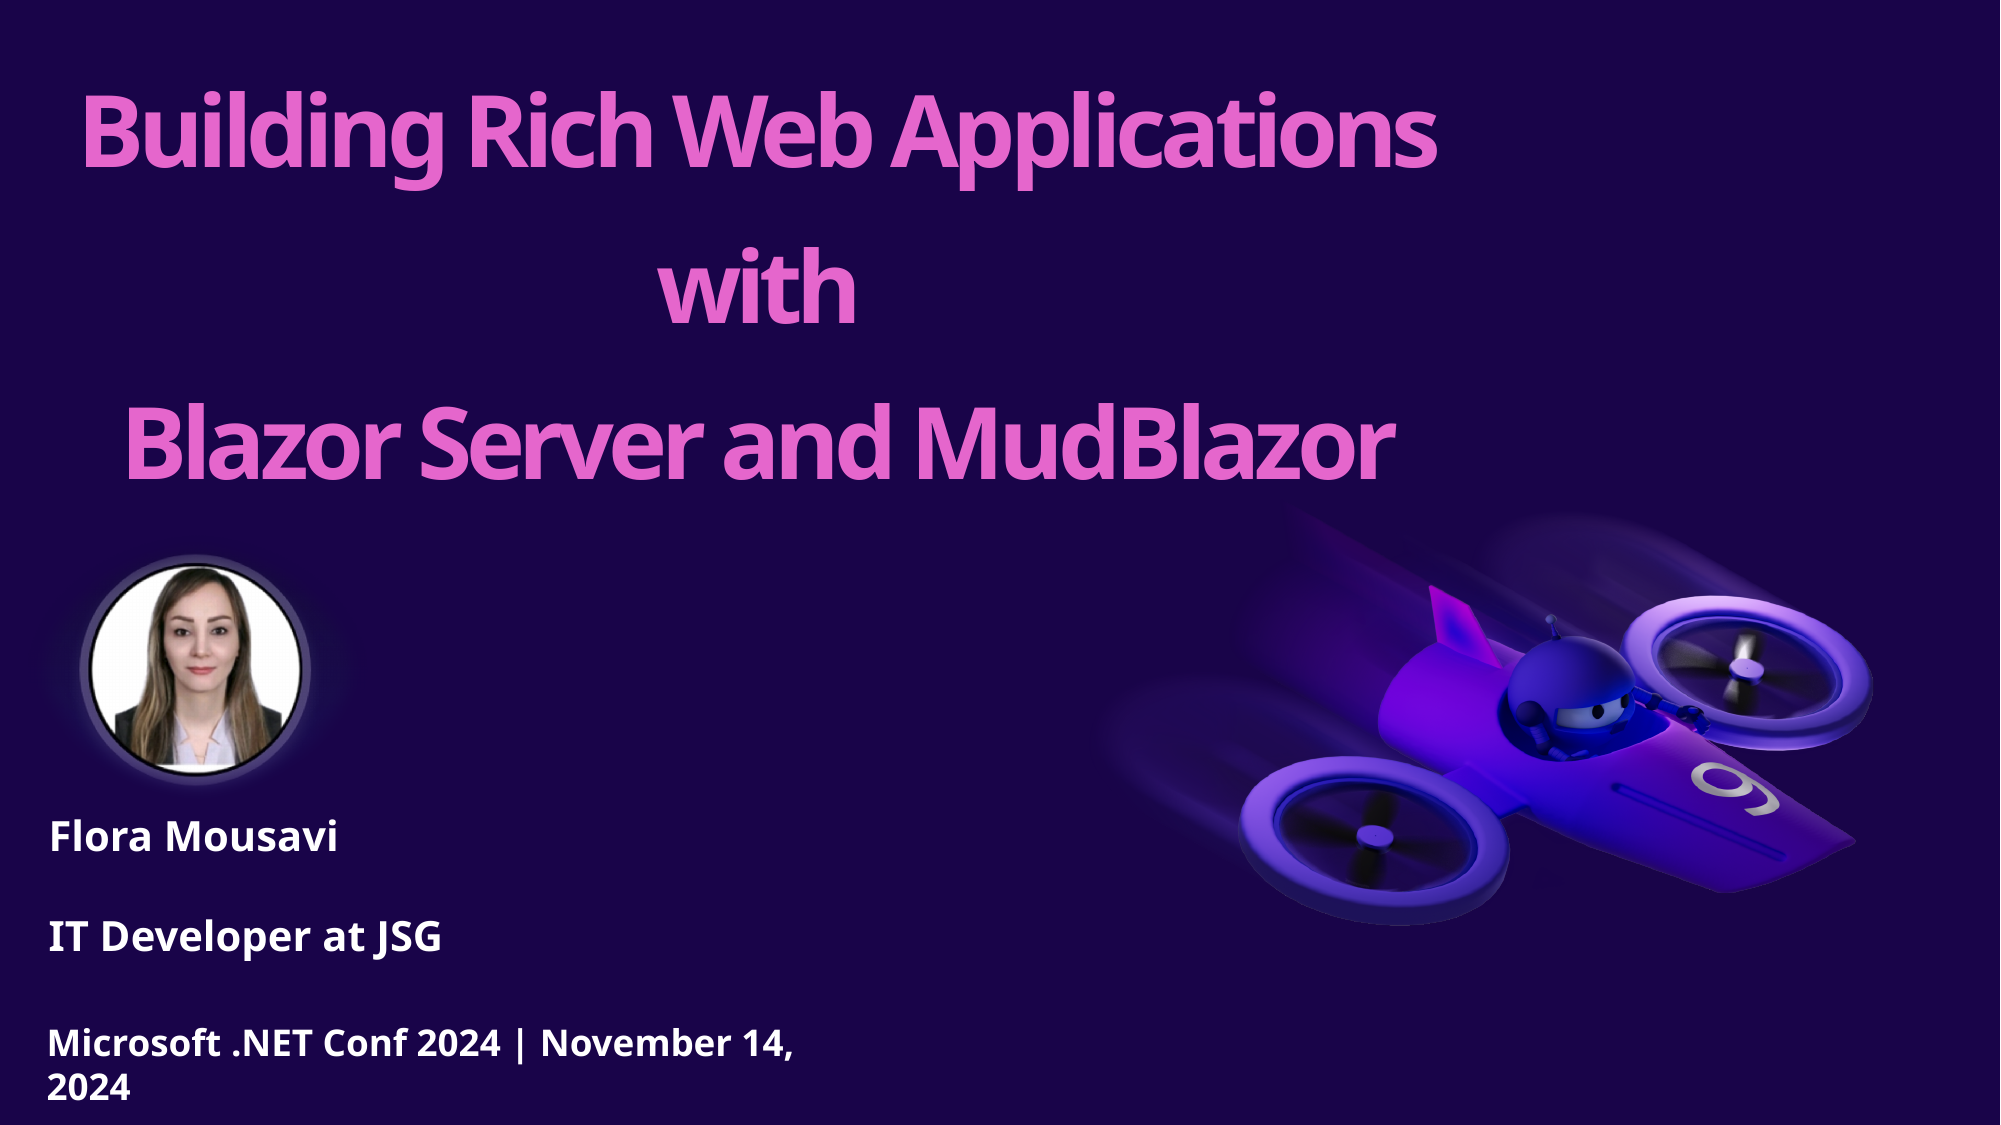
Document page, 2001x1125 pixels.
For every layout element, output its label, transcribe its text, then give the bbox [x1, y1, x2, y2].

text_box Microsoft .NET Conf 2024 | November 14, 2024 [31, 1012, 902, 1116]
text_box Flora Mousavi IT Developer at JSG [48, 809, 673, 960]
picture [24, 532, 371, 806]
title Building Rich Web Applications with Blazor Server and MudBlazor [19, 31, 1500, 495]
picture [1058, 499, 1905, 926]
